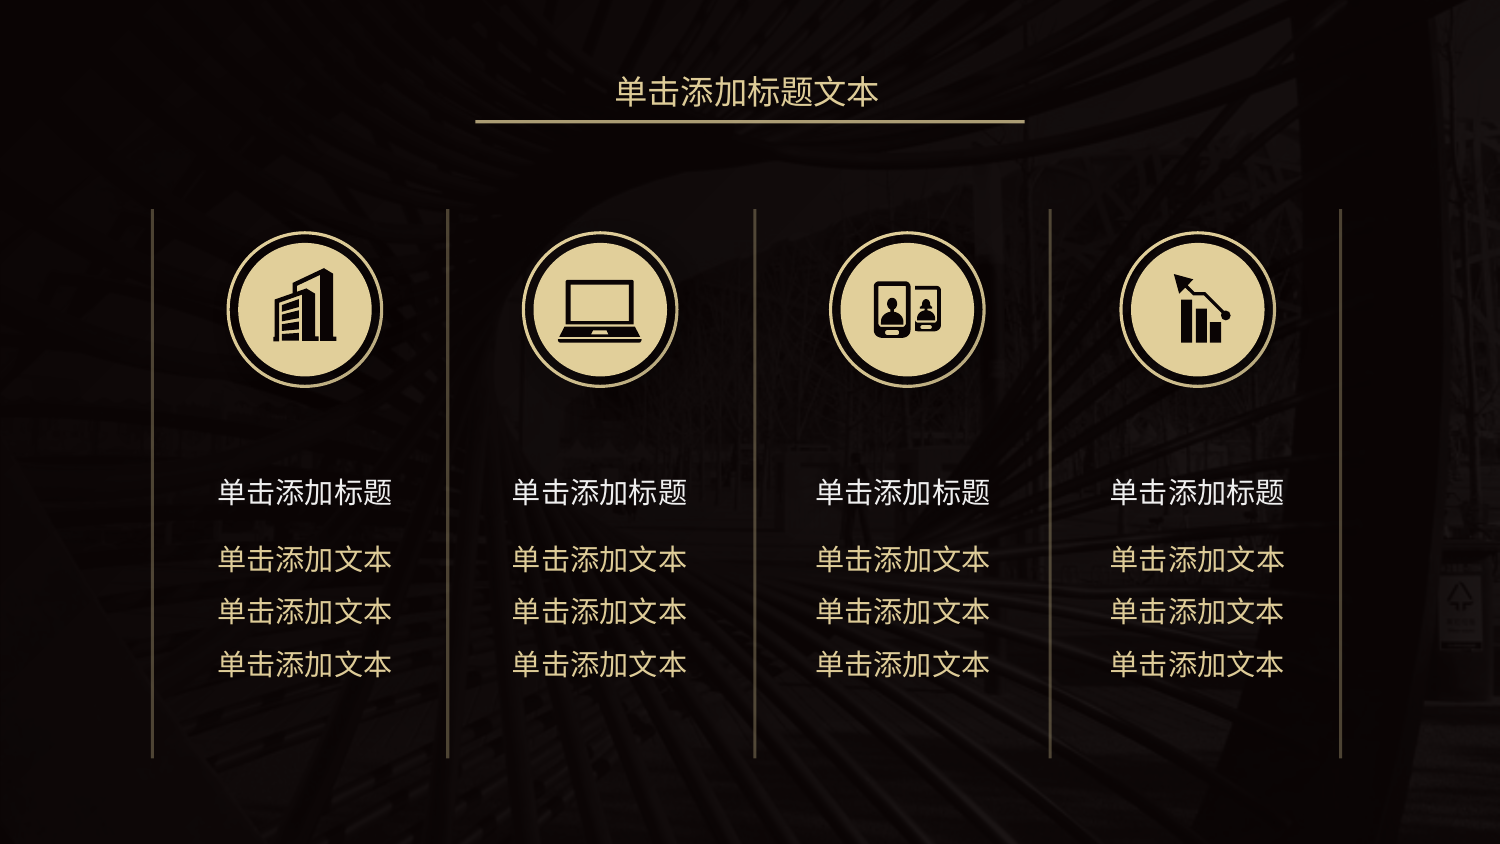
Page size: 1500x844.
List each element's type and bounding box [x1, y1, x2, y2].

text_box [0, 0, 1500, 844]
text_box [523, 232, 678, 387]
text_box [227, 232, 382, 387]
text_box [1120, 232, 1275, 387]
text_box [830, 232, 985, 387]
